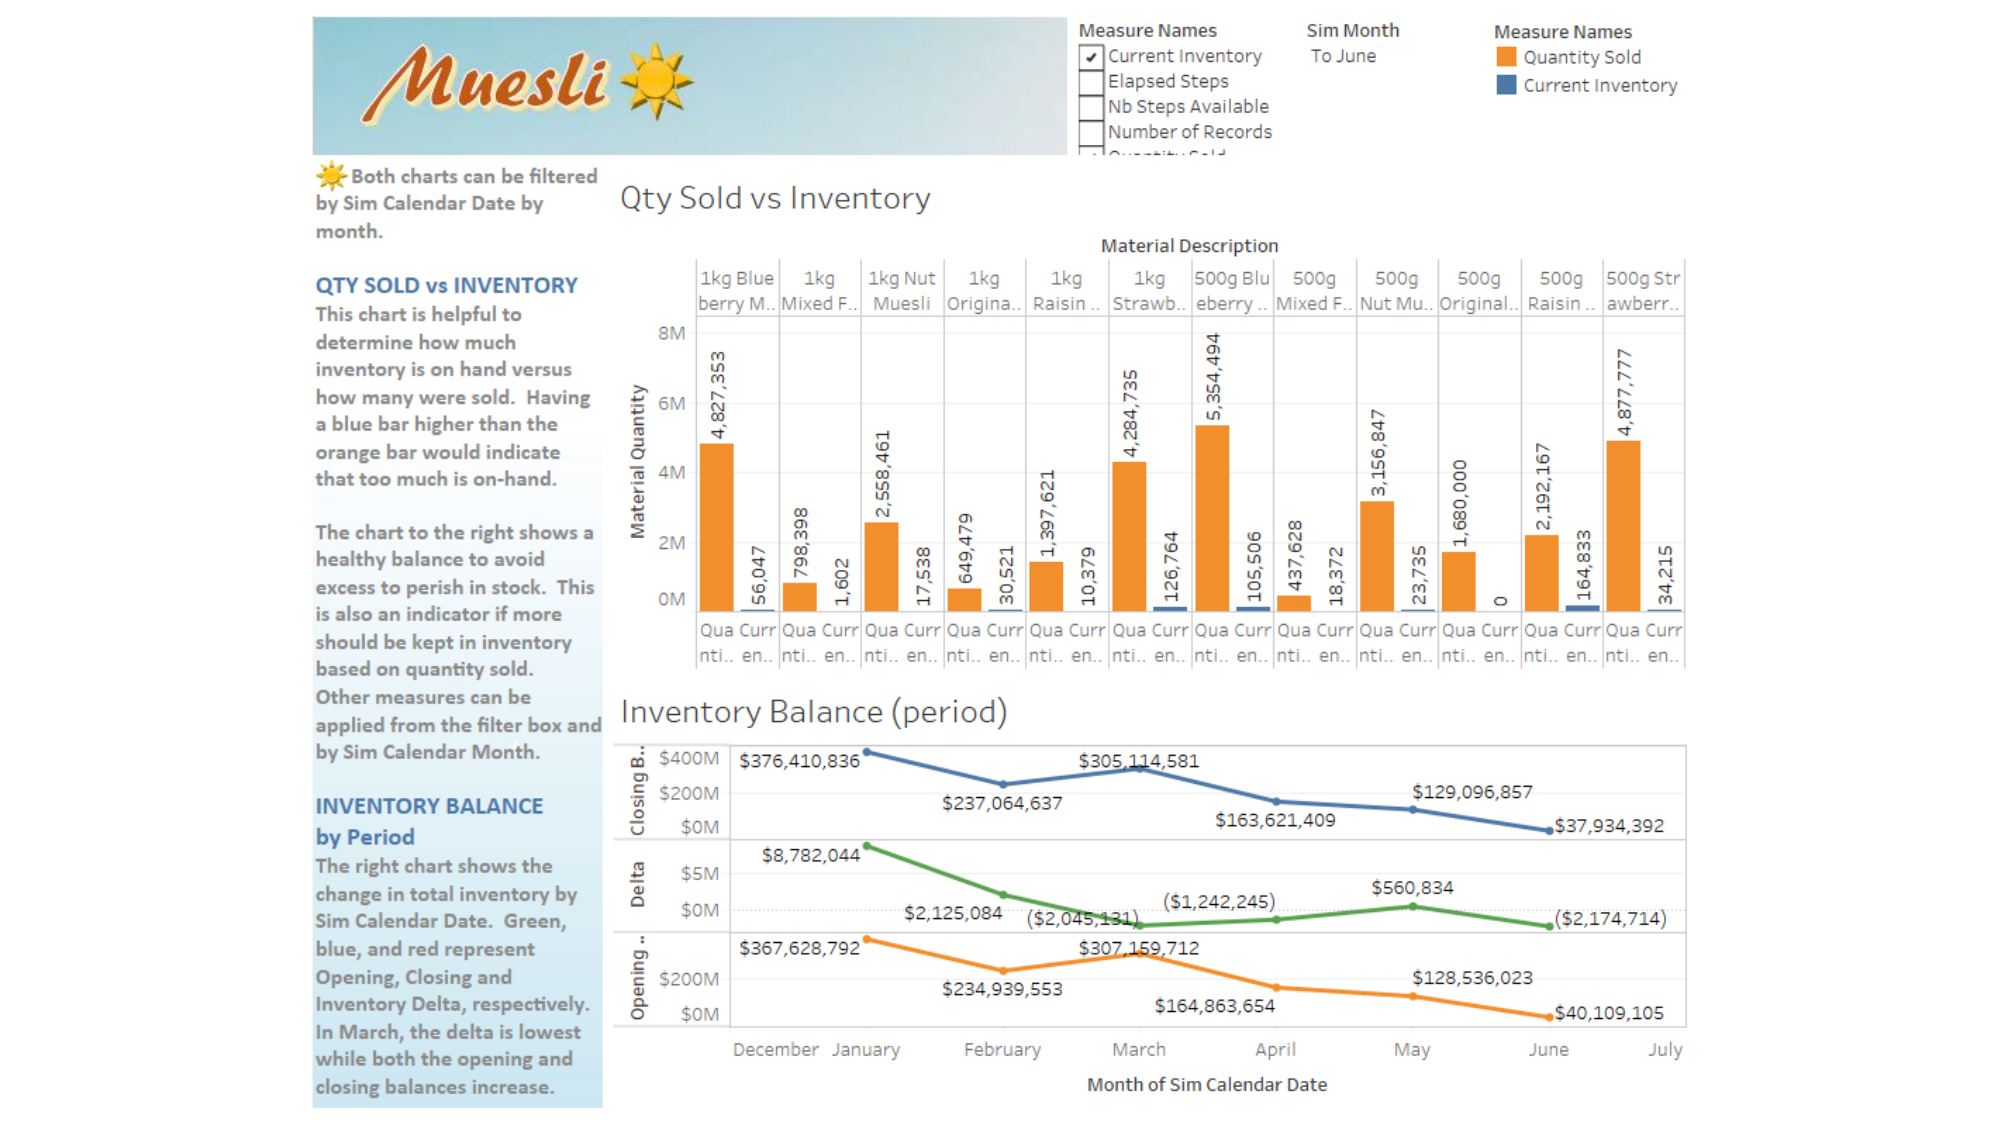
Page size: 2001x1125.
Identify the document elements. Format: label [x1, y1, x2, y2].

picture [296, 0, 1704, 1125]
